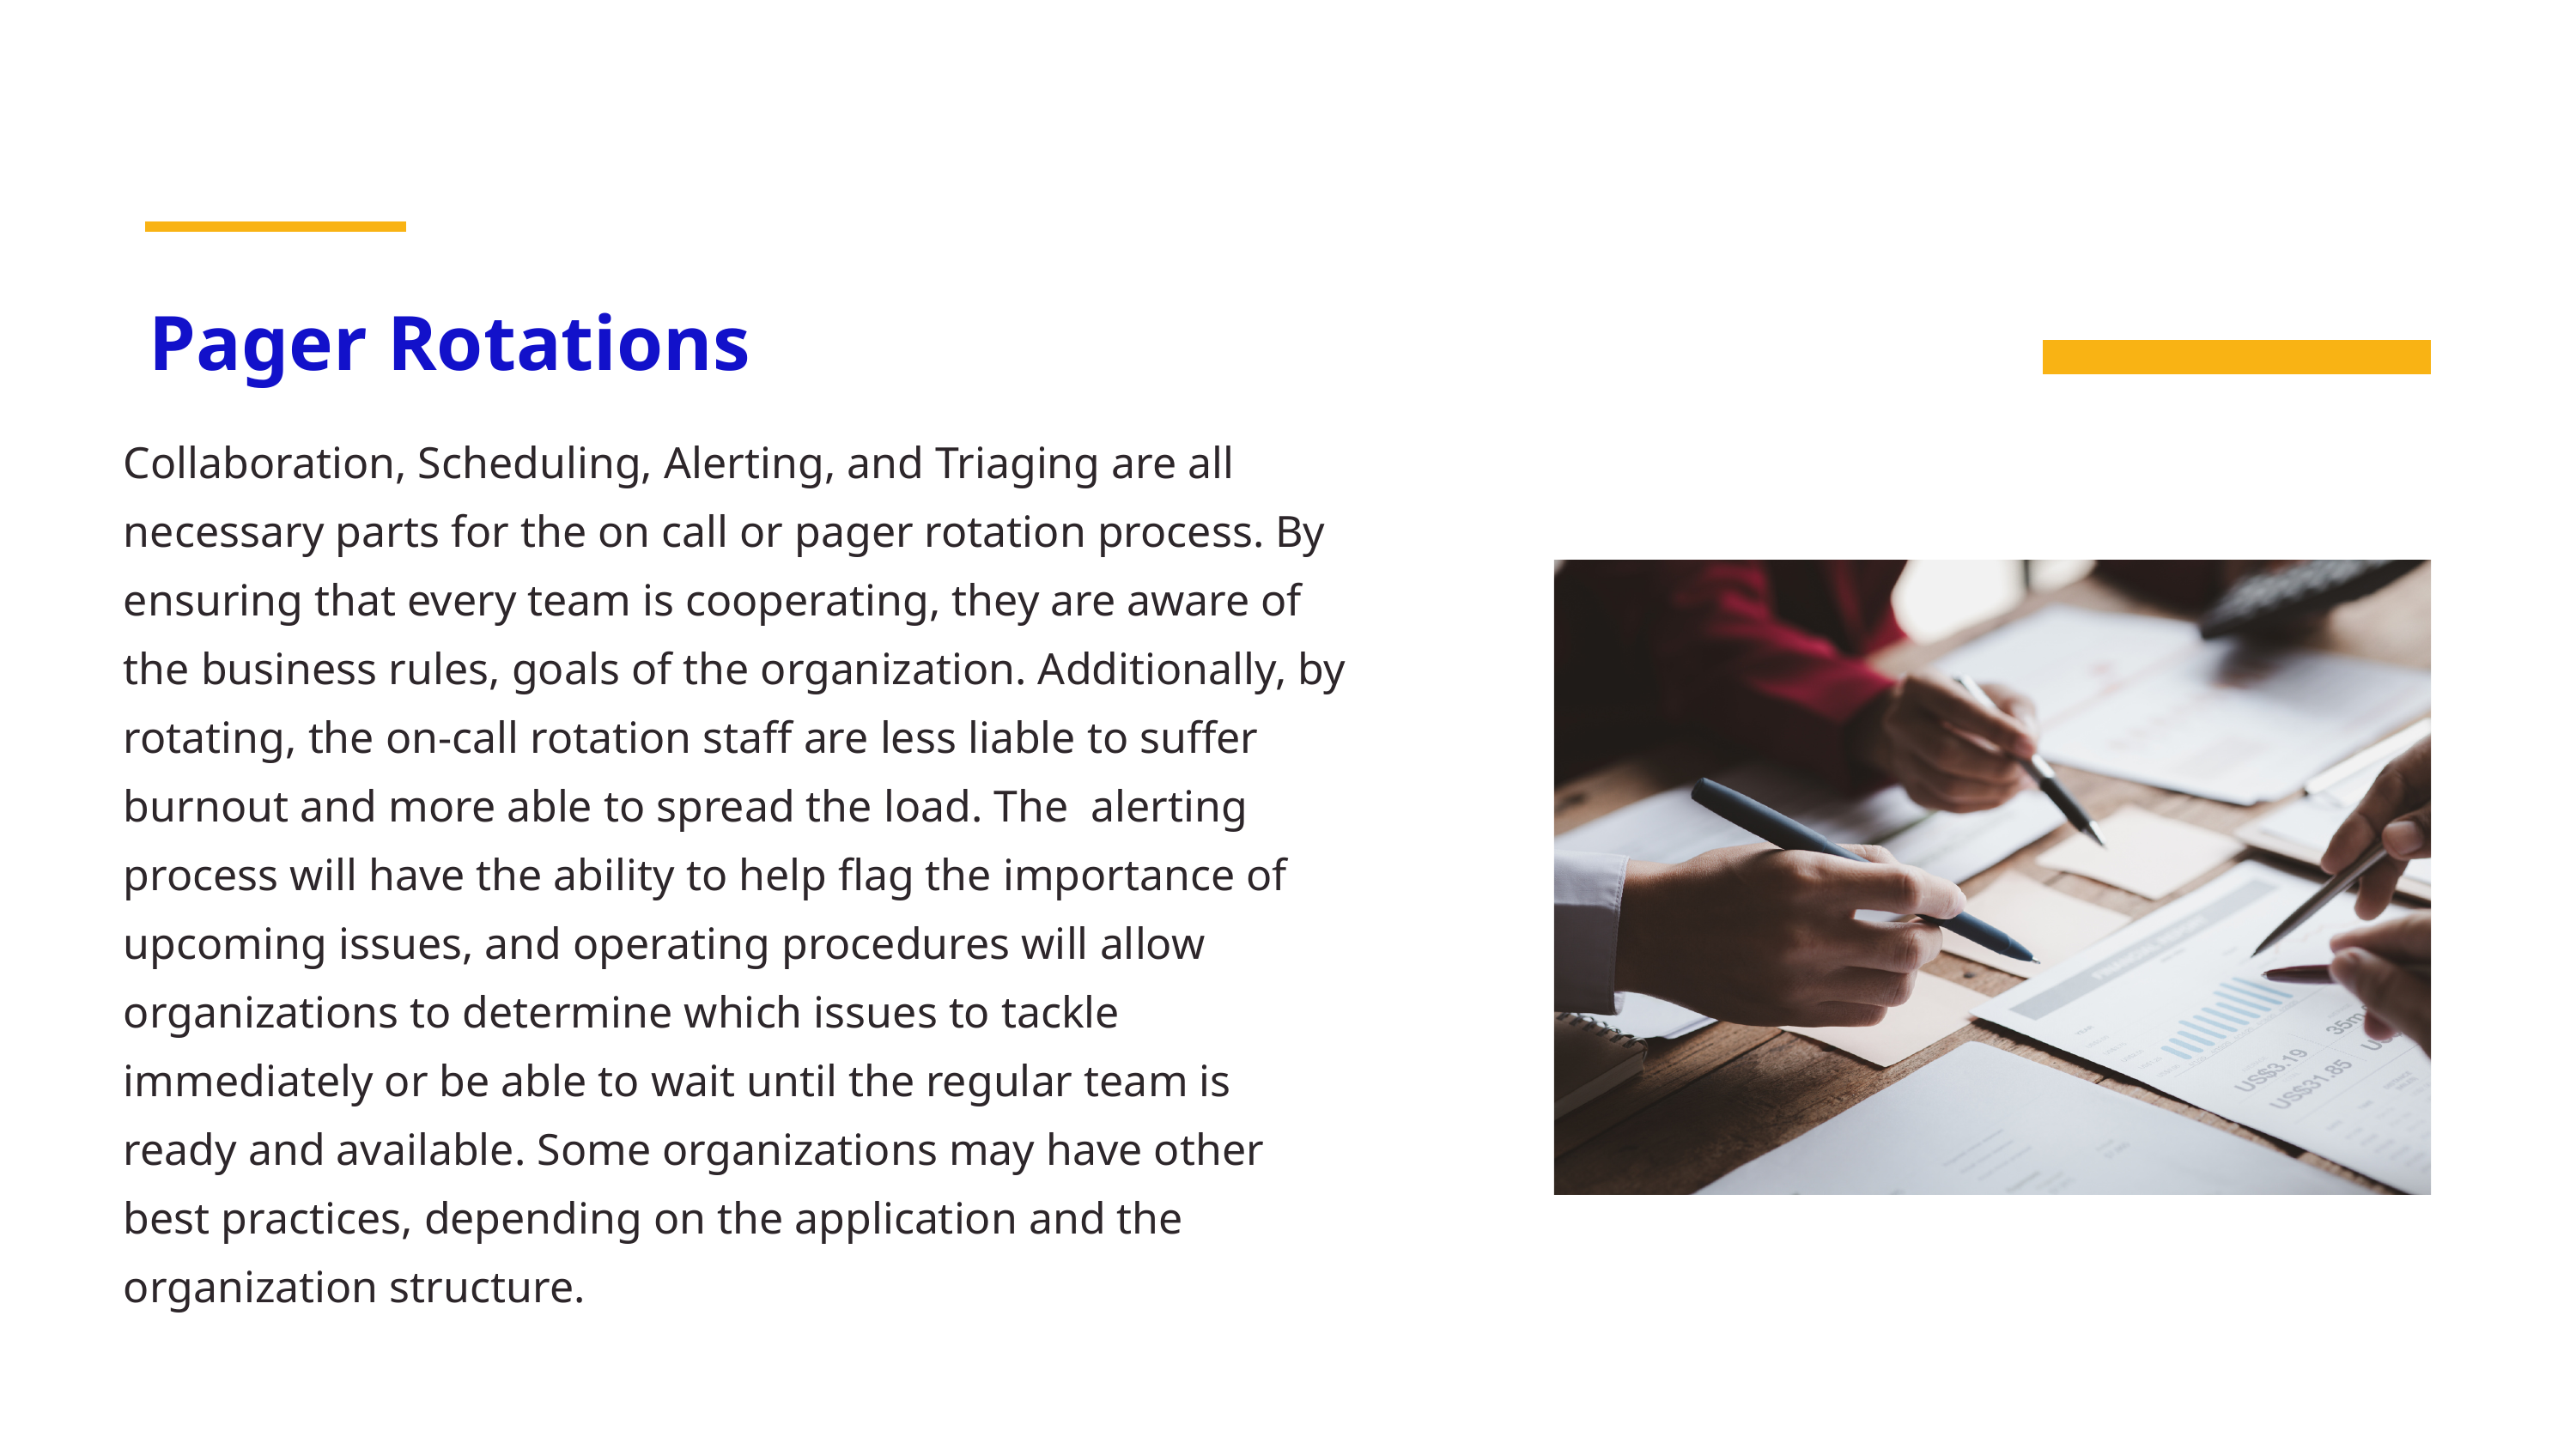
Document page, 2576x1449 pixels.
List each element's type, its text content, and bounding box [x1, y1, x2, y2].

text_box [1553, 560, 2432, 1196]
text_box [144, 221, 407, 232]
text_box Collaboration, Scheduling, Alerting, and Triaging are all necessary parts for the on call or pager rotation process. By ensuring that every team is cooperating, they are aware of the business rules, goals of the organization. Additionally, by rotating, the on-call rotation staff are less liable to suffer burnout and more able to spread the load. The alerting process will have the ability to help flag the importance of upcoming issues, and operating procedures will allow organizations to determine which issues to tackle immediately or be able to wait until the regular team is ready and available. Some organizations may have other best practices, depending on the application and the organization structure. [124, 418, 1347, 1312]
text_box Pager Rotations [149, 315, 1058, 386]
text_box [2042, 339, 2432, 375]
